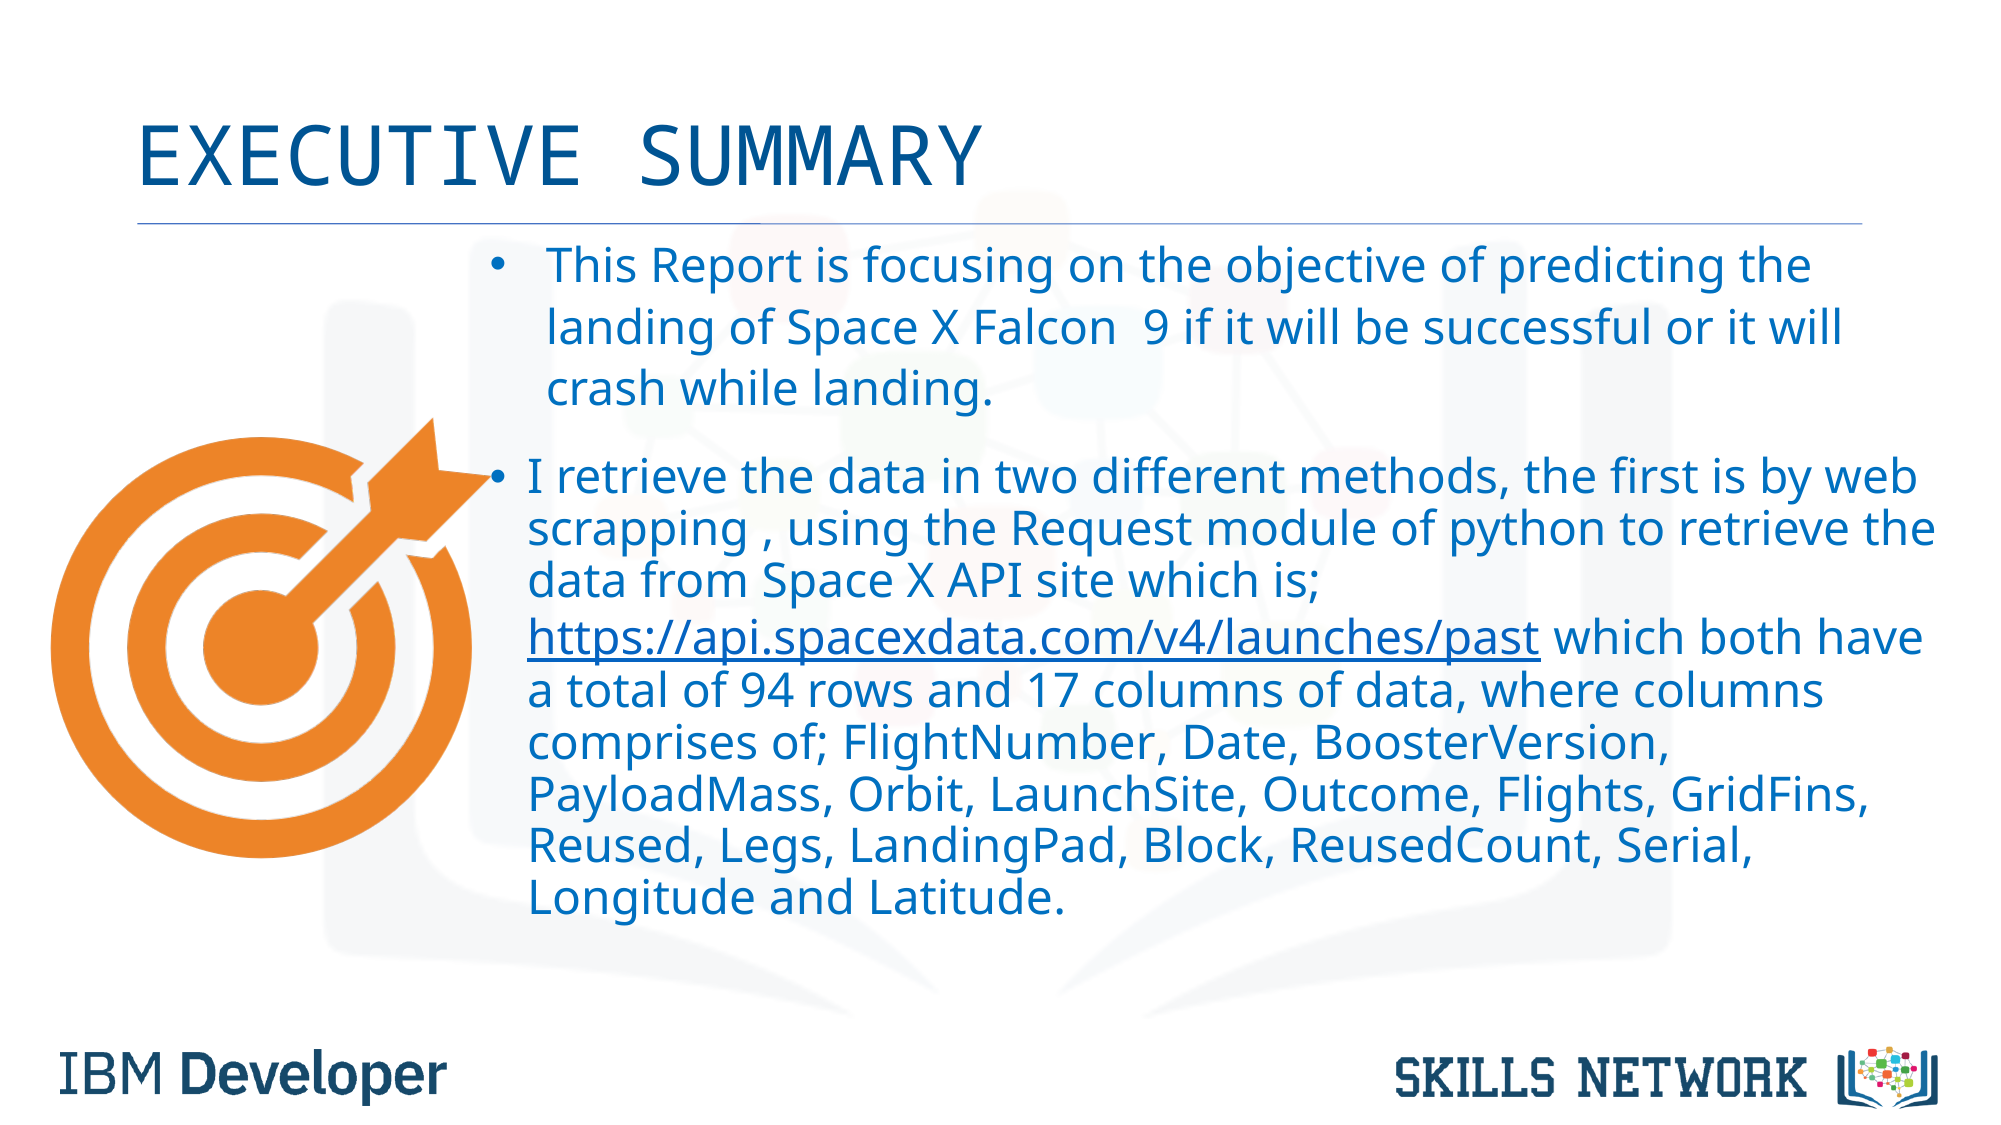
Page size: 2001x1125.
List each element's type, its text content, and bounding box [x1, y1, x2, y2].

title EXECUTIVE SUMMARY [120, 50, 1526, 268]
picture [7, 377, 532, 902]
list This Report is focusing on the objective of predicting the landing of Space X Falcon 9 if it will be successful or it will crash while landing. I retrieve the data in two different methods, the first is by web scrapping , using the Request module of python to retrieve the data from Space X API site which is; https://api.spacexdata.com/v4/launches/past which both have a total of 94 rows and 17 columns of data, where columns comprises of; FlightNumber, Date, BoosterVersion, PayloadMass, Orbit, LaunchSite, Outcome, Flights, GridFins, Reused, Legs, LandingPad, Block, ReusedCount, Serial, Longitude and Latitude. [474, 223, 1965, 1032]
picture [1390, 1045, 1945, 1111]
picture [55, 1045, 459, 1108]
